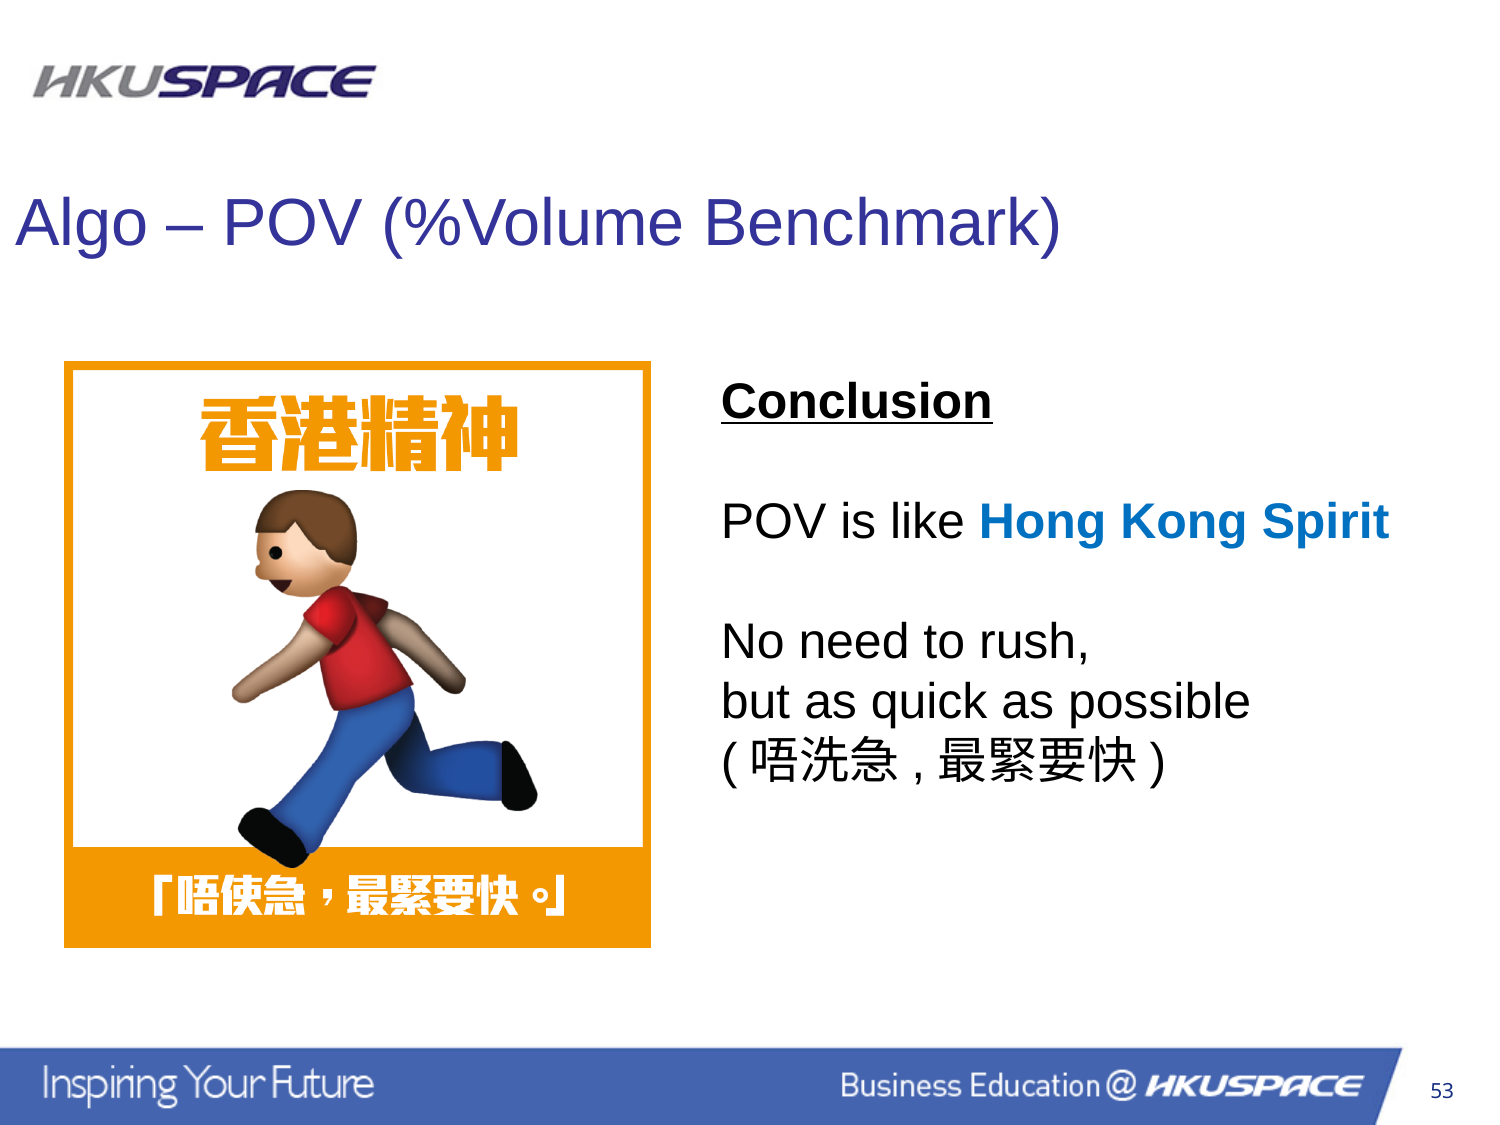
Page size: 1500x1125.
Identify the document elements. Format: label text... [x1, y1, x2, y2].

text_box Conclusion POV is like Hong Kong Spirit No need to rush, but as quick as possible (唔洗急,最緊要快) [706, 361, 1405, 797]
title Algo – POV (%Volume Benchmark) [0, 101, 1325, 266]
picture [0, 0, 1500, 1125]
slide_number 53 [1415, 1070, 1499, 1125]
